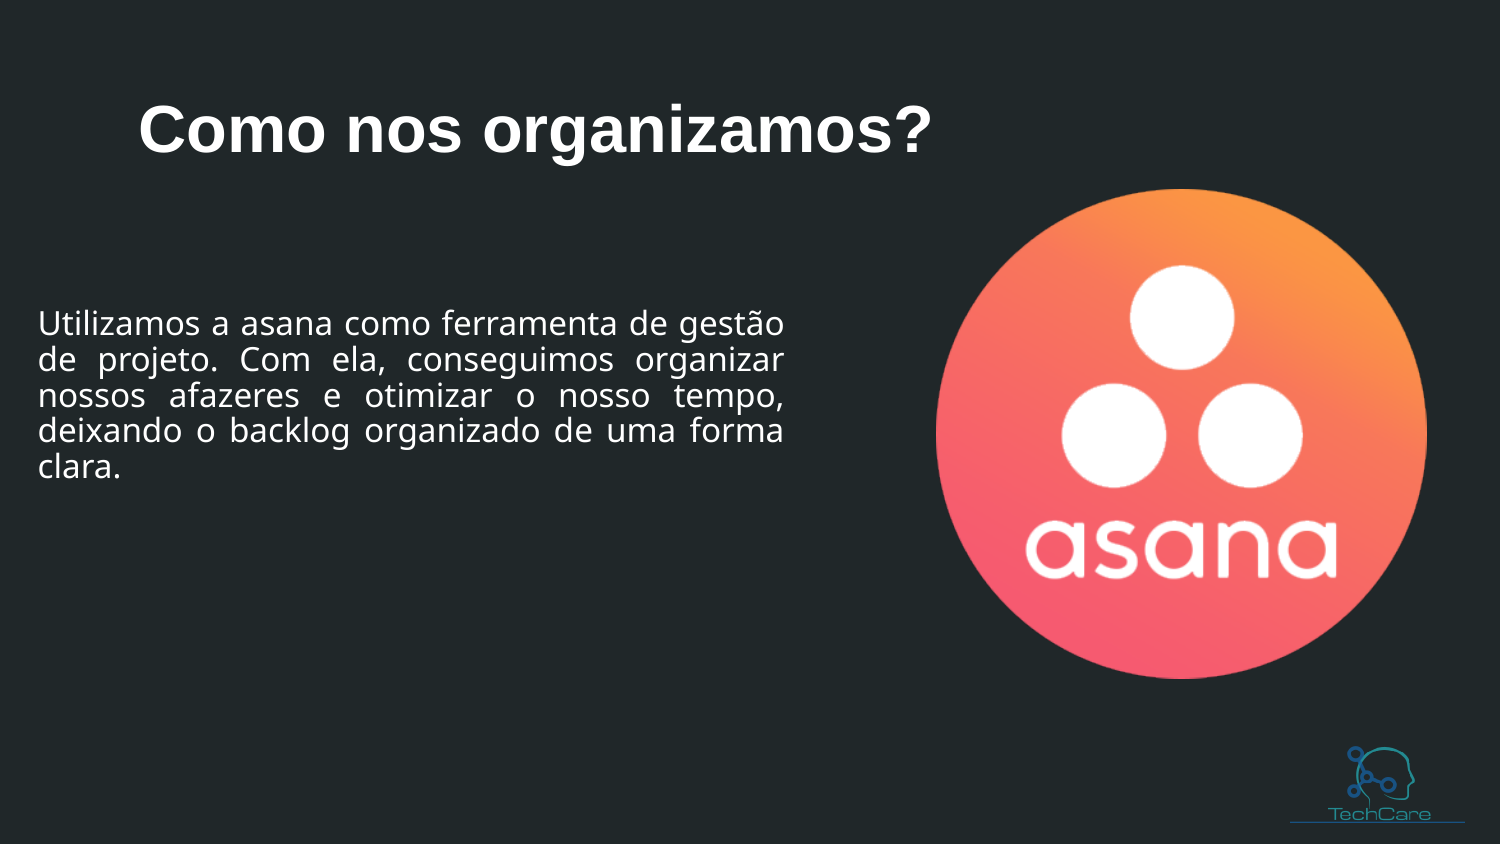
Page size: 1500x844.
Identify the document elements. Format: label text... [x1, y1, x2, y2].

list Utilizamos a asana como ferramenta de gestão de projeto. Com ela, conseguimos organizar nossos afazeres e otimizar o nosso tempo, deixando o backlog organizado de uma forma clara. [26, 300, 798, 543]
text_box Como nos organizamos? [123, 71, 1024, 149]
picture [1280, 687, 1474, 844]
picture [936, 189, 1427, 679]
